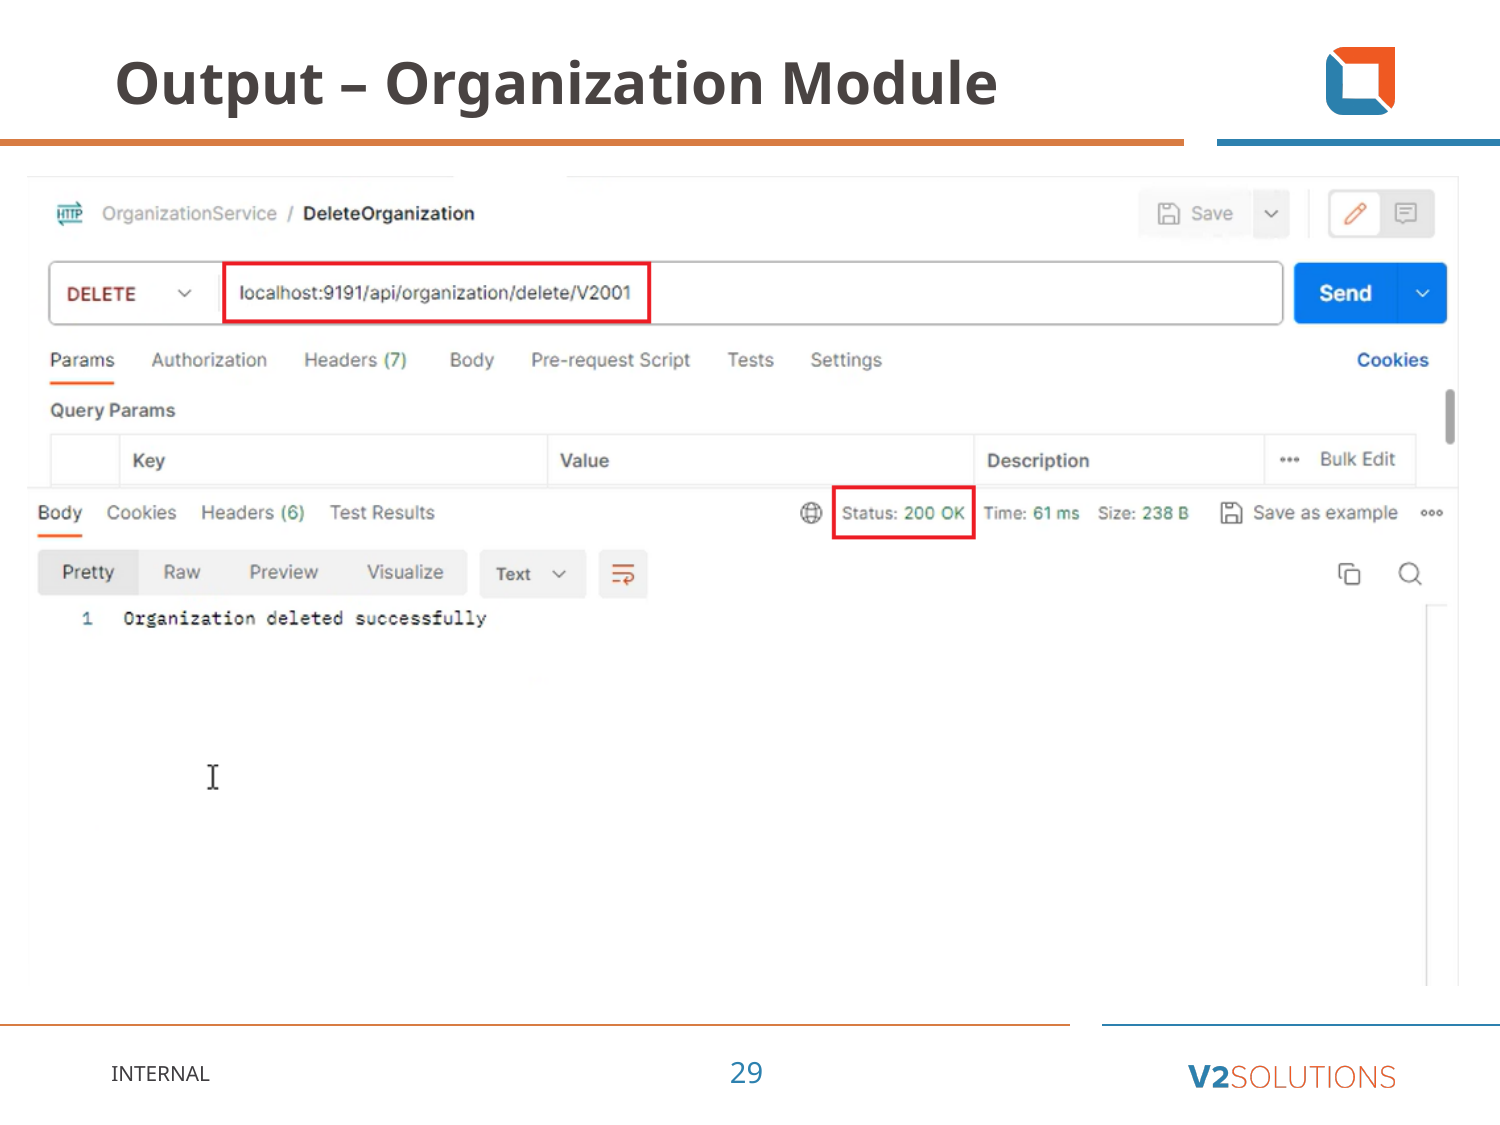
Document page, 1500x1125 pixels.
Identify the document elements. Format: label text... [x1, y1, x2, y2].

title Output – Organization Module [99, 22, 1157, 140]
slide_number 29 [571, 1043, 922, 1104]
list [27, 176, 1459, 987]
picture [1326, 47, 1395, 115]
picture [1188, 1065, 1395, 1088]
